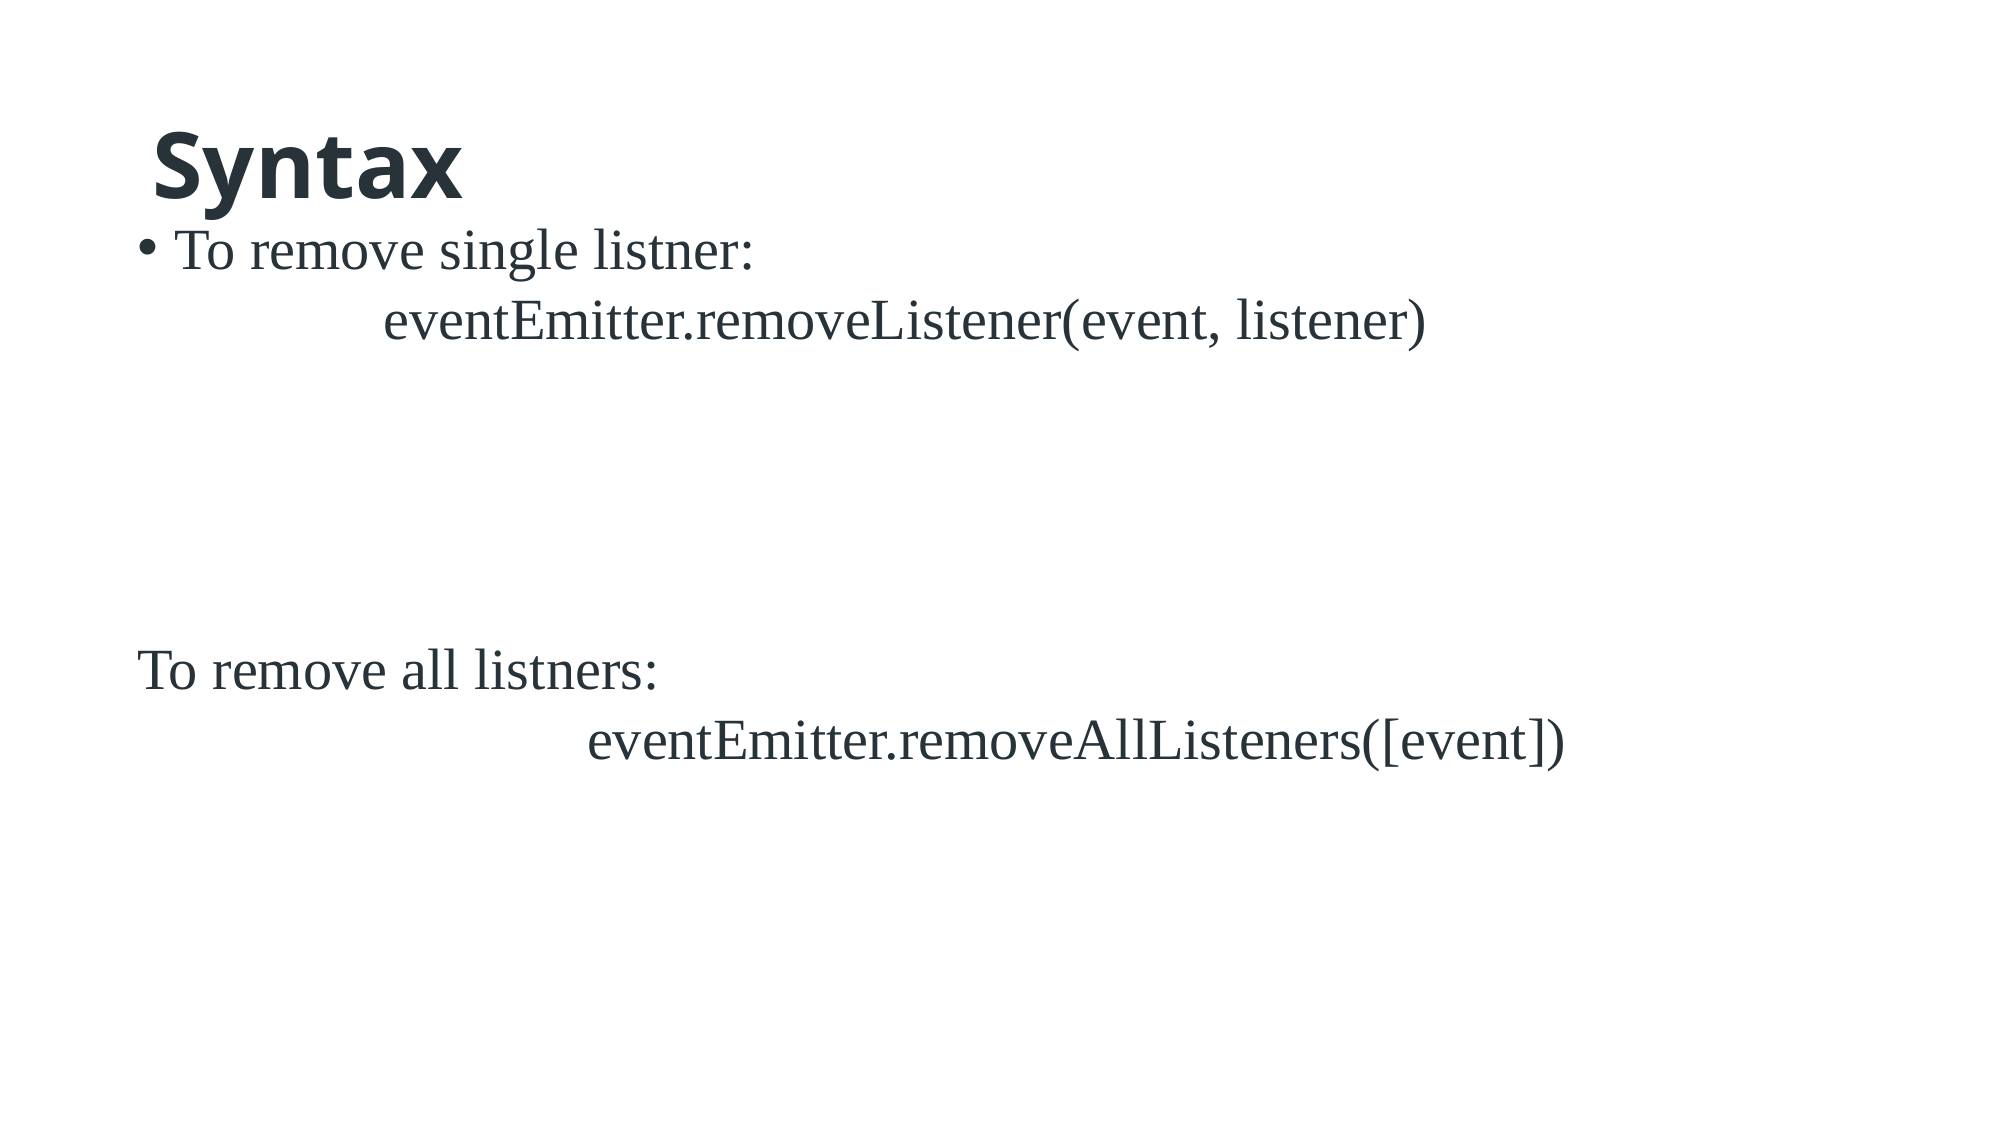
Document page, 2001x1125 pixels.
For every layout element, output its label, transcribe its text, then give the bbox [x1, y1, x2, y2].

title Syntax [137, 59, 1863, 278]
list To remove single listner: eventEmitter.removeListener(event, listener) To remove all listners: eventEmitter.removeAllListeners([event]) [137, 161, 1834, 1125]
